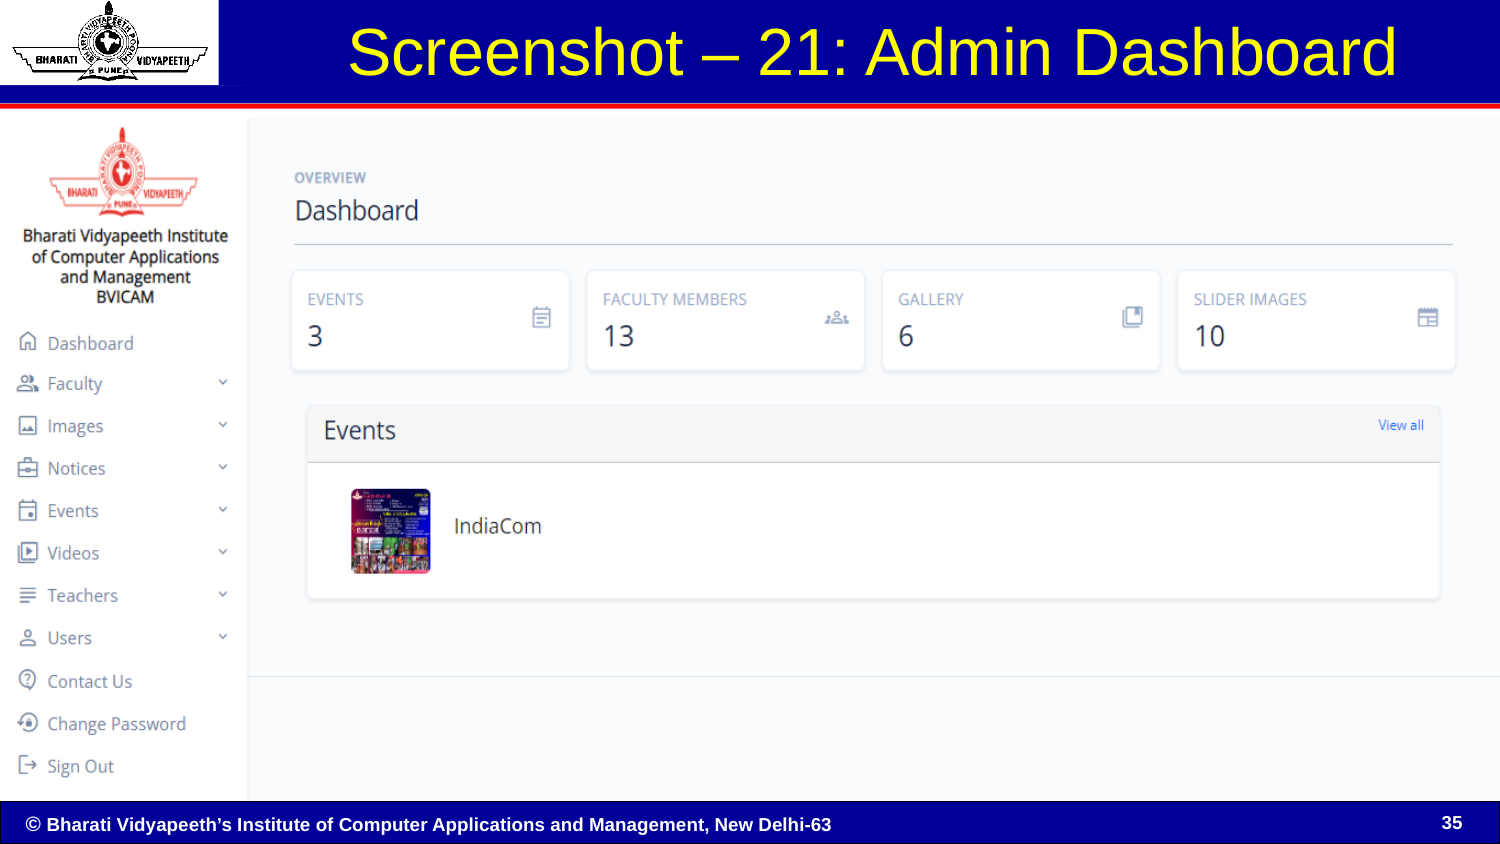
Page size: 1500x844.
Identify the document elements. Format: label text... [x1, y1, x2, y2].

picture [0, 118, 1500, 801]
title Screenshot – 21: Admin Dashboard [246, 2, 1500, 85]
picture [12, 1, 208, 81]
